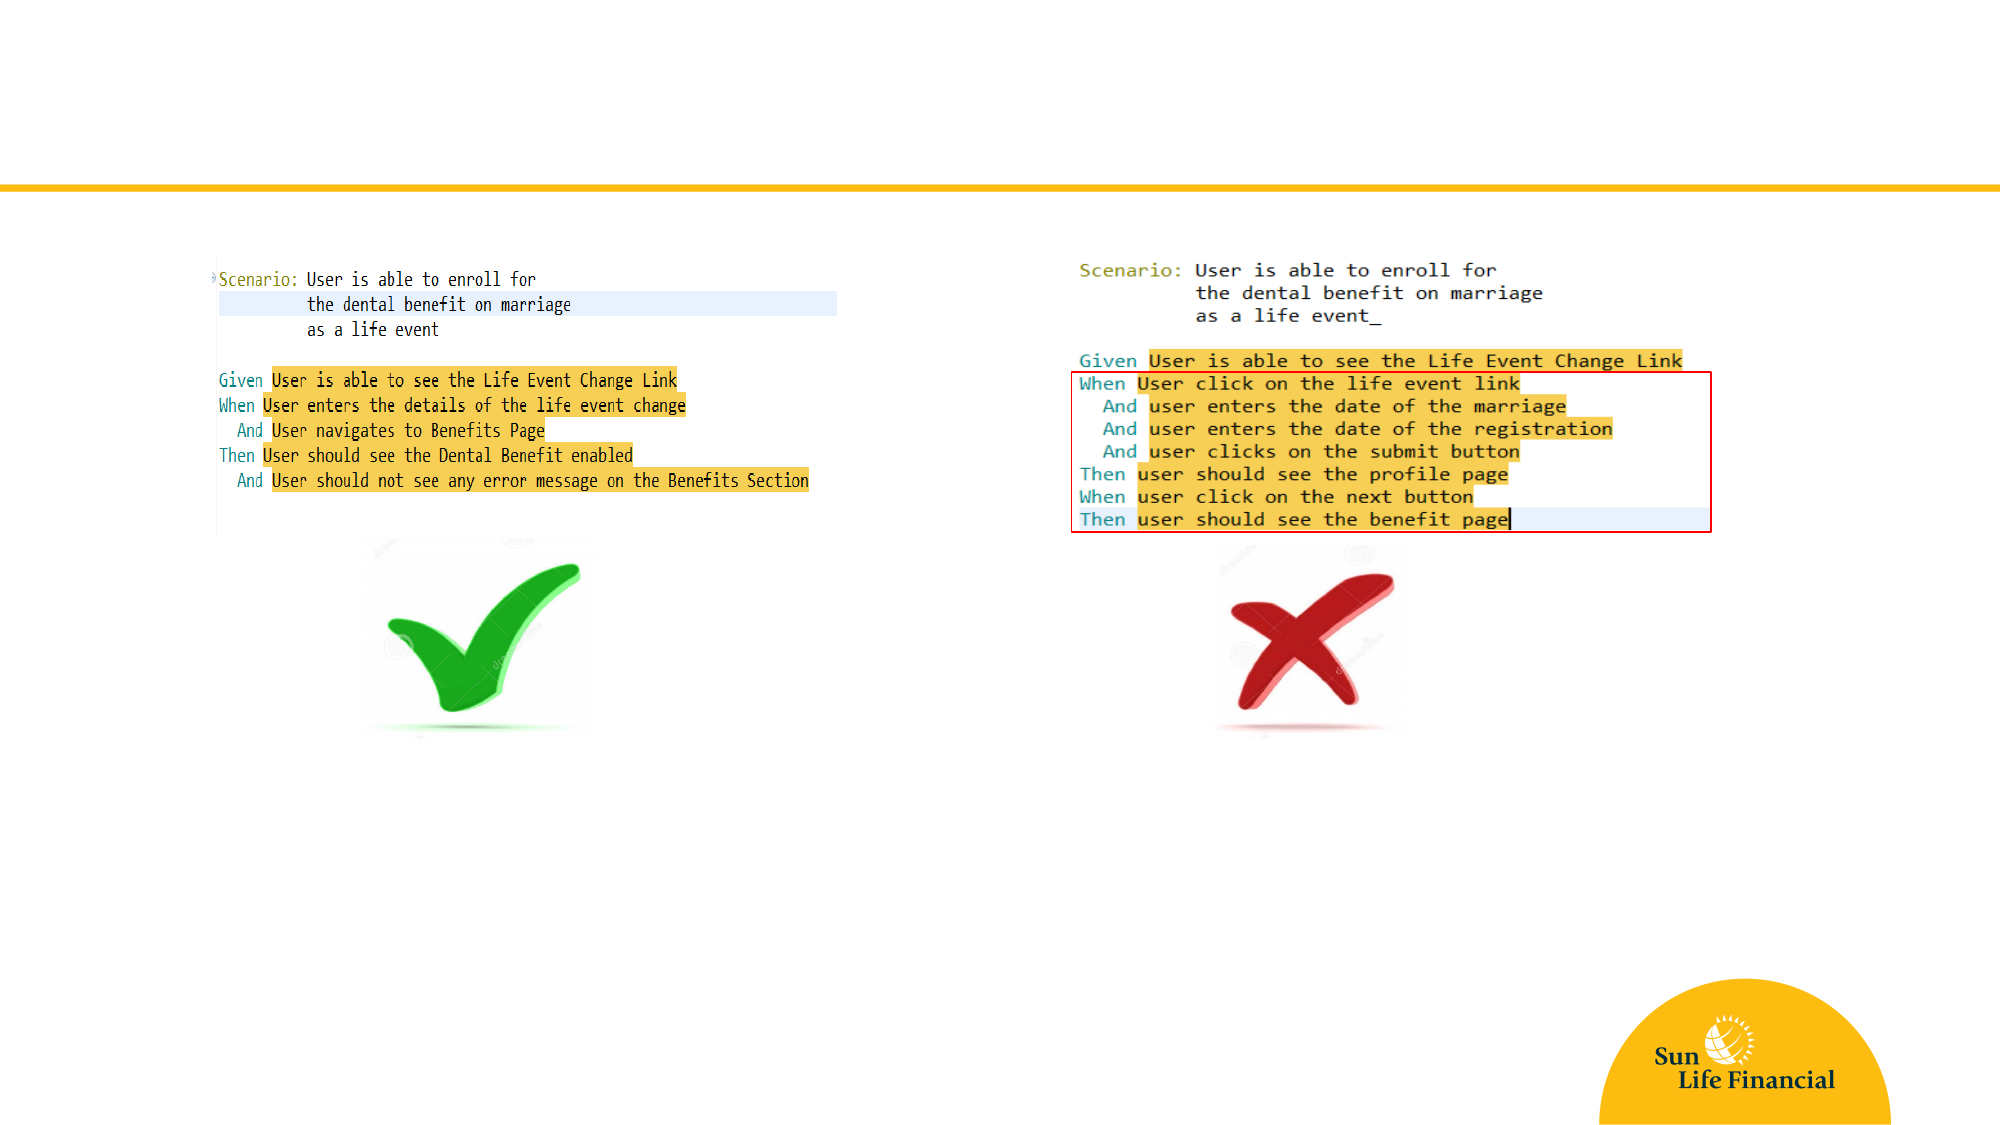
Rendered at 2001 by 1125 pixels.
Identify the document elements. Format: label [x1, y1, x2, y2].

picture [0, 0, 2000, 1125]
text_box [1071, 255, 1712, 739]
text_box [212, 255, 837, 739]
